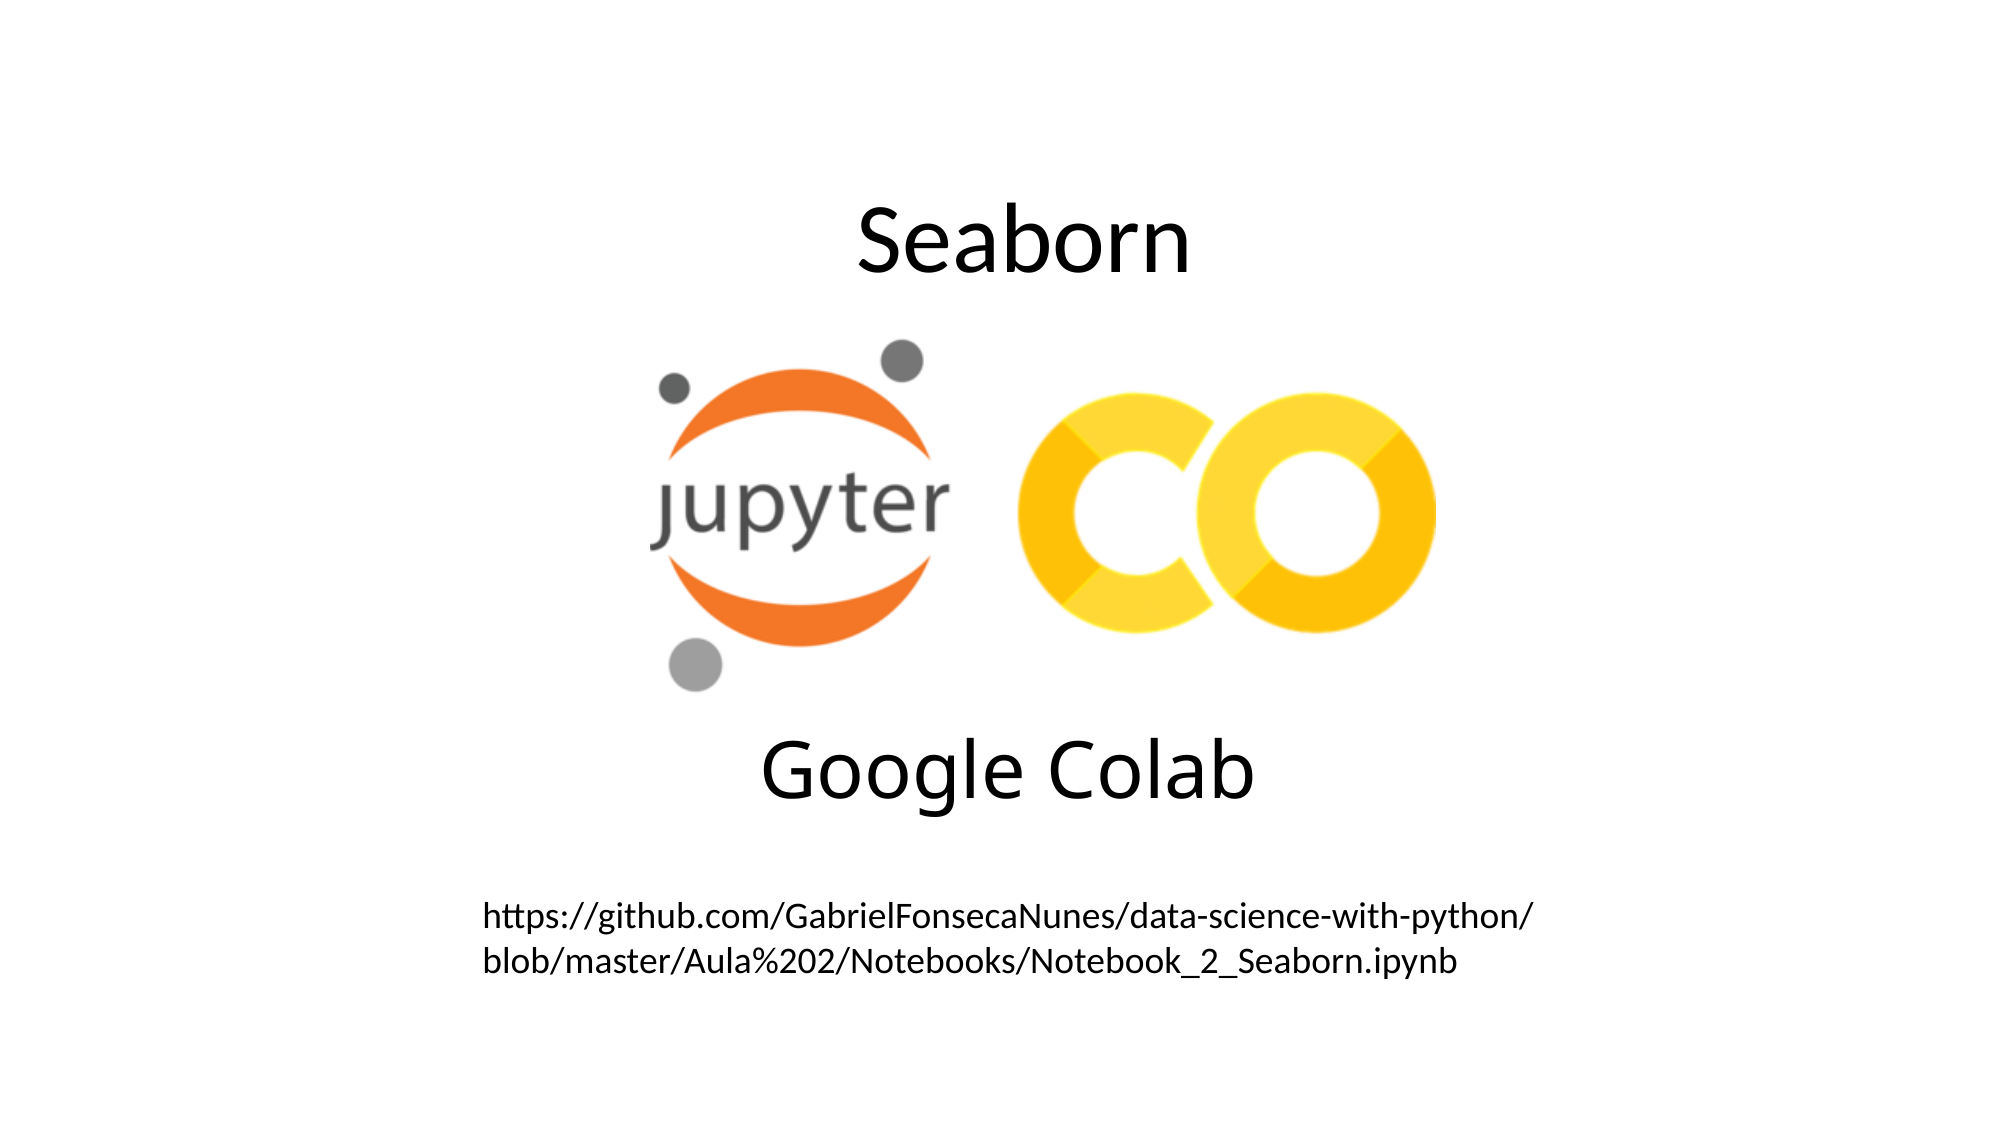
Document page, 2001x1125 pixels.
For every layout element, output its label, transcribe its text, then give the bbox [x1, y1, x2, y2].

text_box Seaborn [342, 165, 1708, 301]
text_box https://github.com/GabrielFonsecaNunes/data-science-with-python/blob/master/Aula%202/Notebooks/Notebook_2_Seaborn.ipynb [467, 883, 1635, 989]
title Google Colab [548, 722, 1468, 824]
picture [650, 304, 1436, 723]
